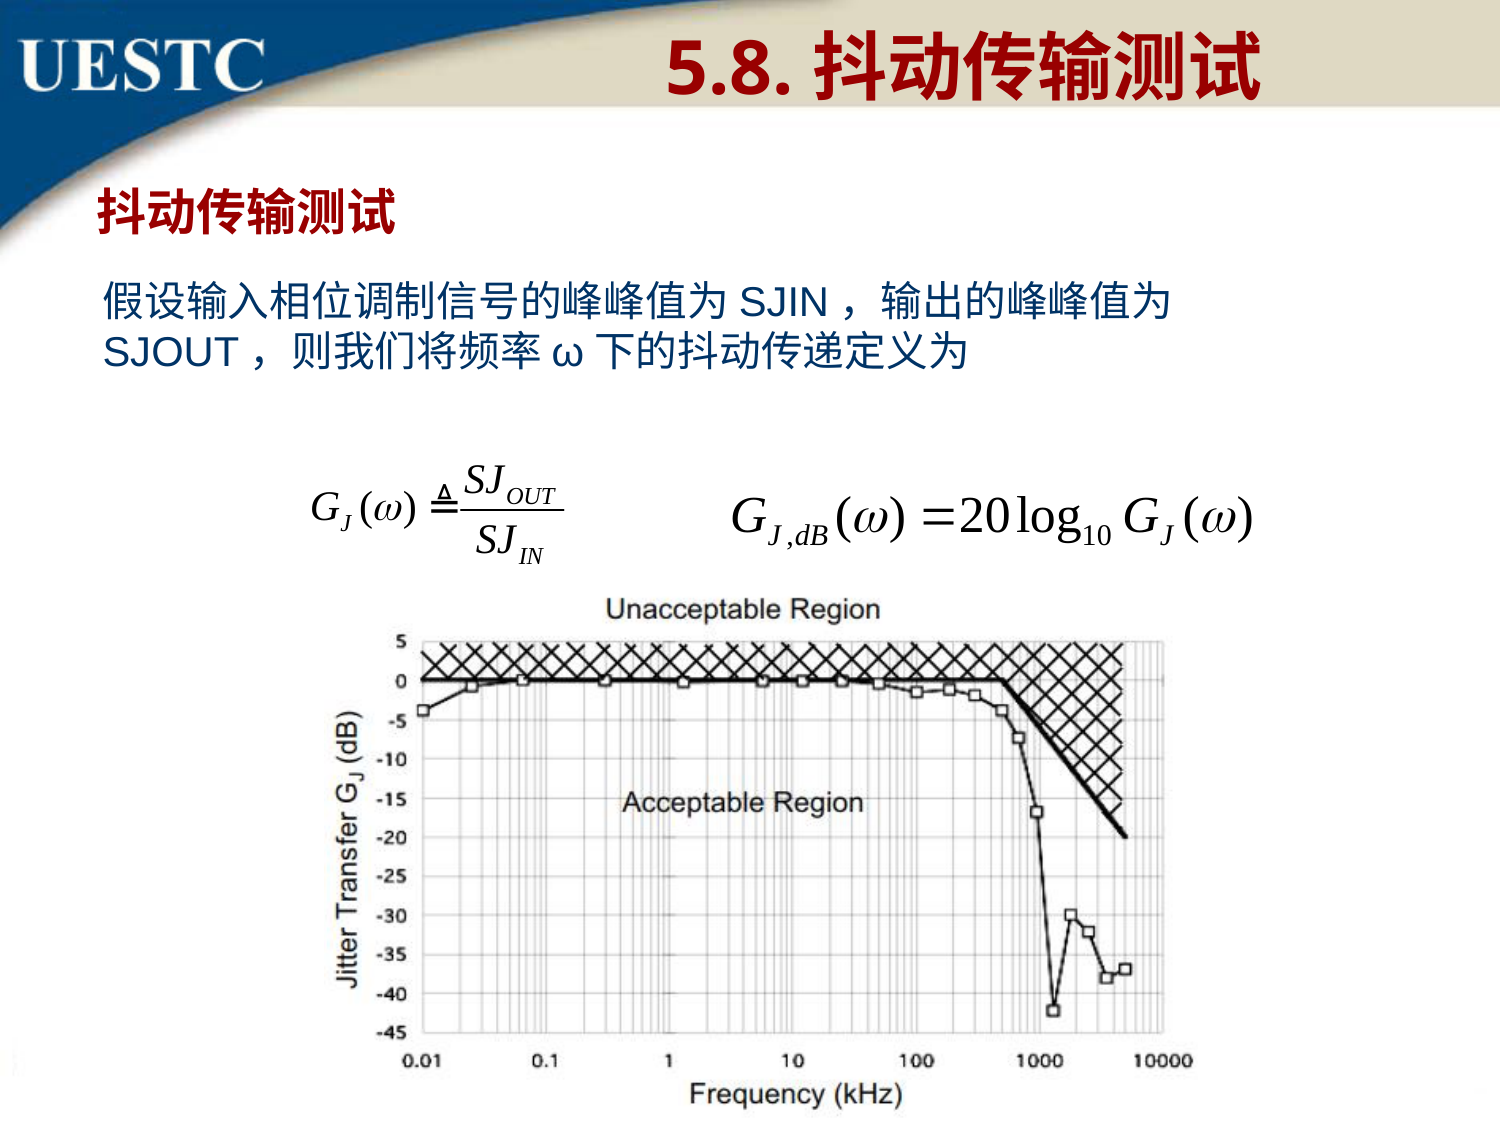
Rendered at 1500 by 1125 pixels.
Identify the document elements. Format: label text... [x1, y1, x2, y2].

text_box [304, 453, 572, 574]
picture [0, 0, 1500, 1125]
title 5.8.抖动传输测试 [442, 0, 1485, 141]
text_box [723, 480, 1265, 563]
text_box 抖动传输测试 [58, 172, 1382, 248]
text_box 假设输入相位调制信号的峰峰值为SJIN，输出的峰峰值为SJOUT，则我们将频率ω下的抖动传递定义为 [87, 267, 1352, 382]
